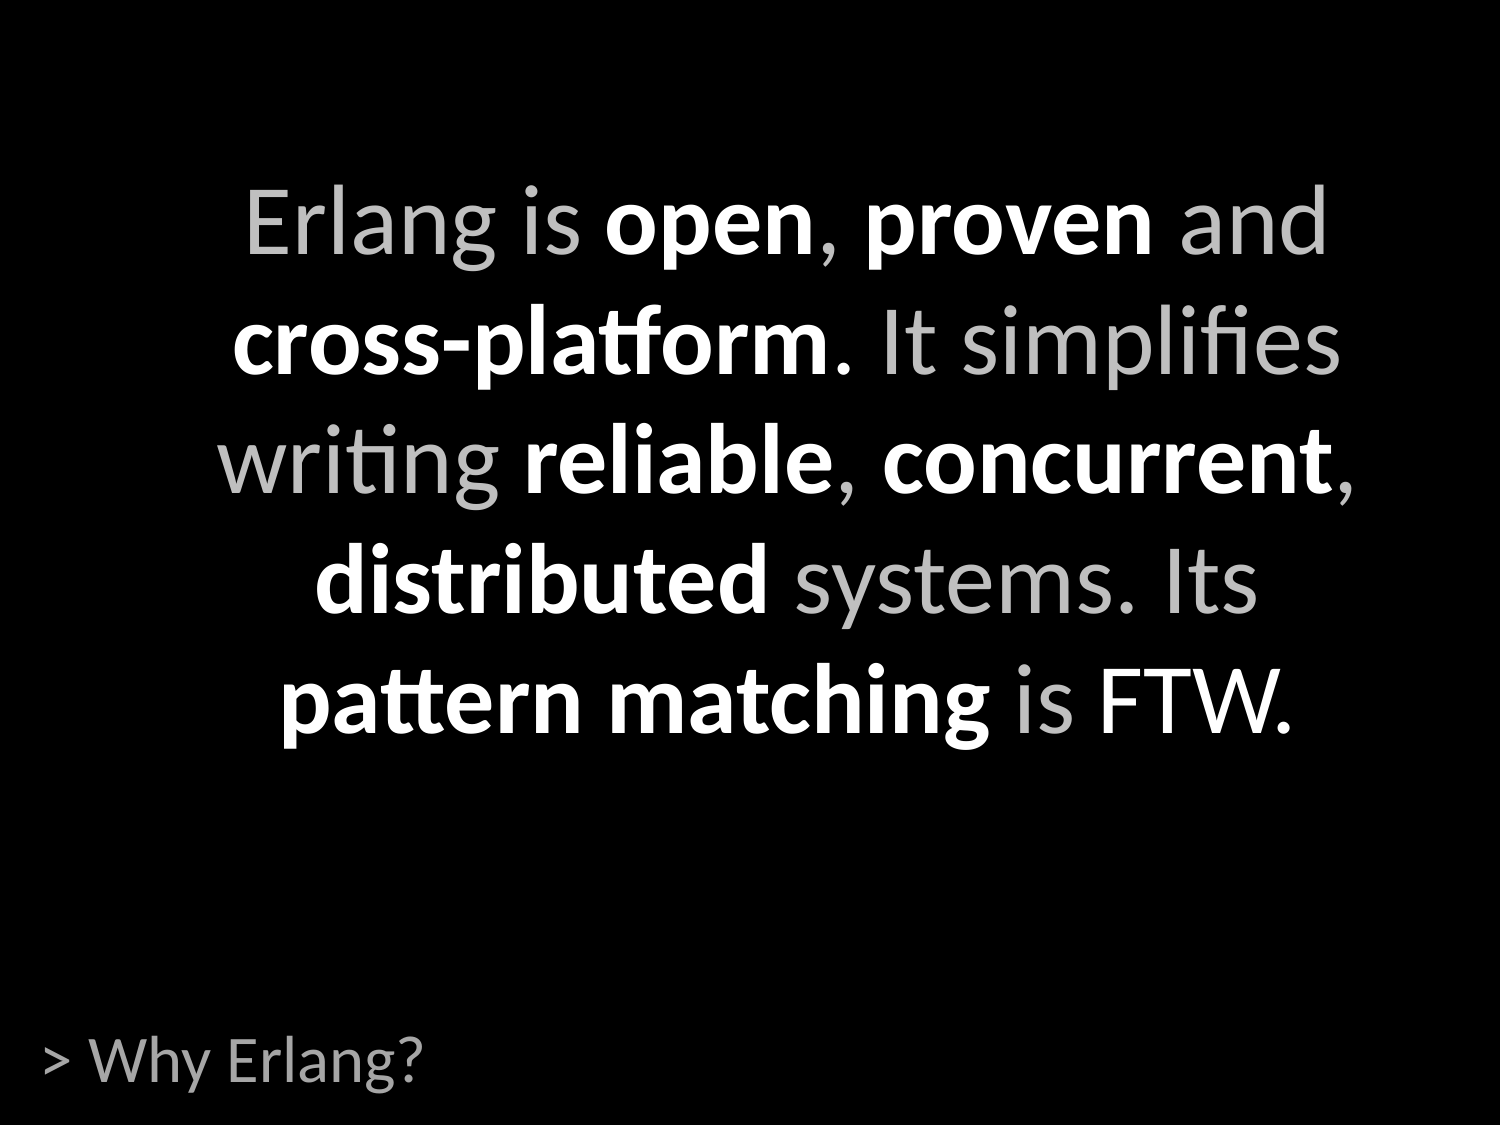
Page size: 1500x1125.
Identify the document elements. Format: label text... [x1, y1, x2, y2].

title > Why Erlang? [24, 999, 1475, 1113]
text_box Erlang is open, proven and cross-platform. It simplifies writing reliable, concurrent, distributed systems. Its pattern matching is FTW. [125, 146, 1375, 807]
